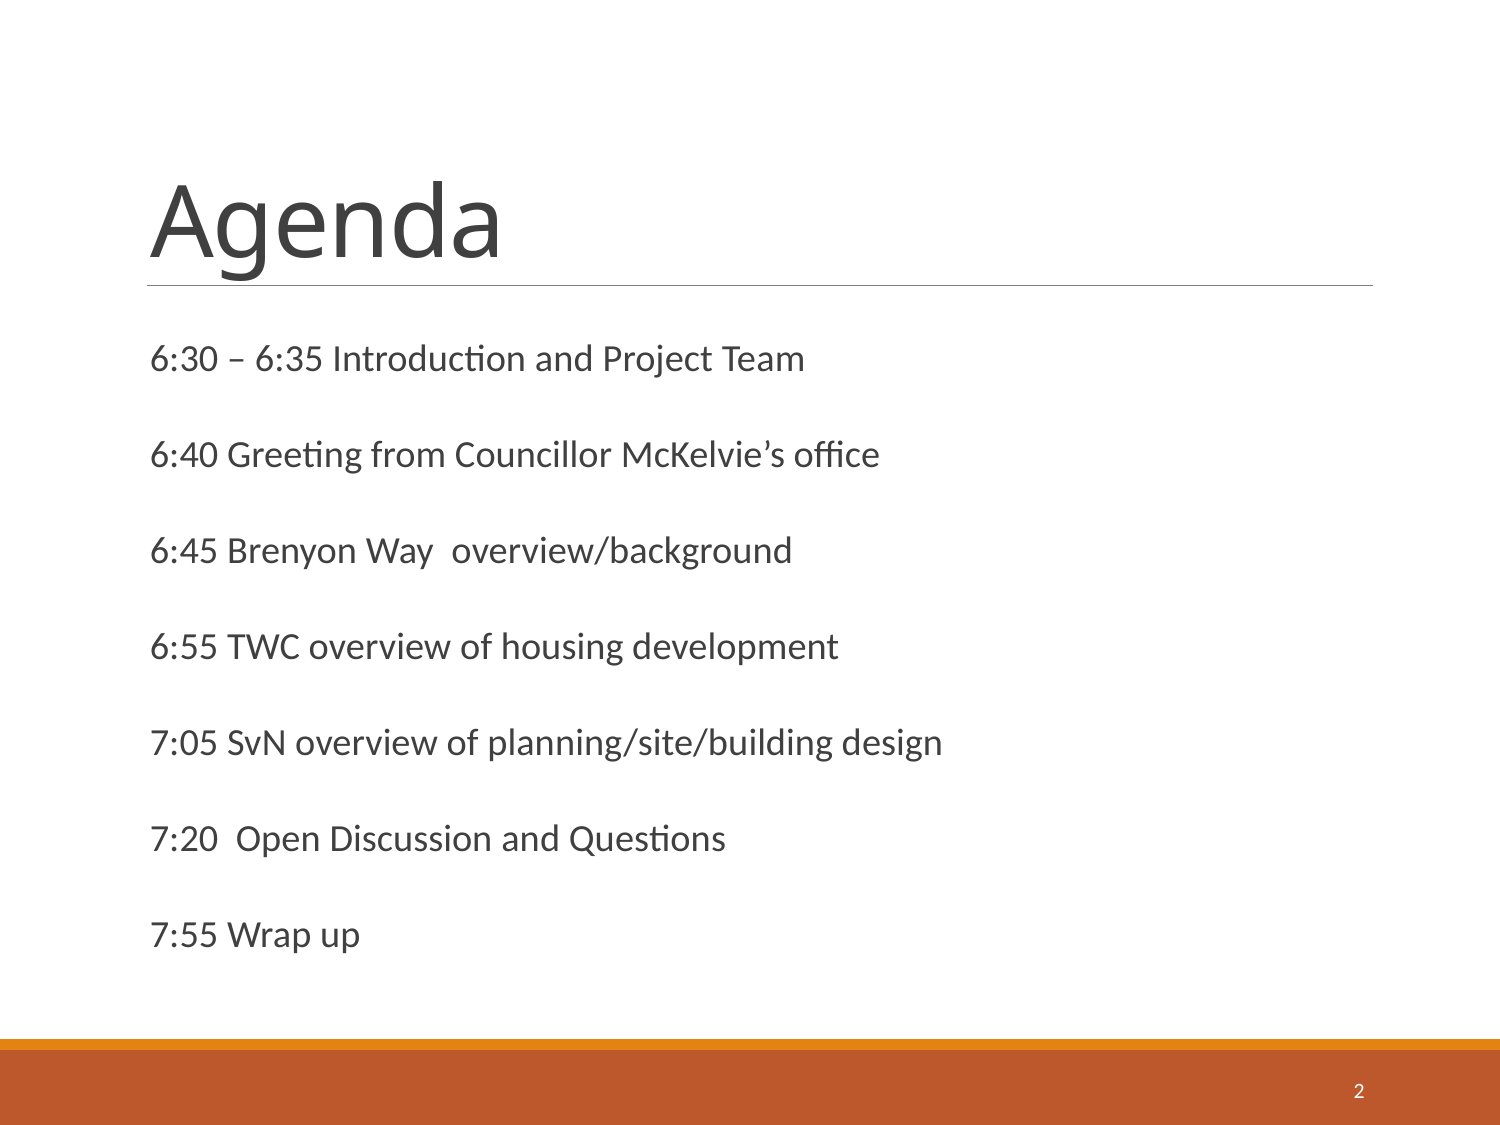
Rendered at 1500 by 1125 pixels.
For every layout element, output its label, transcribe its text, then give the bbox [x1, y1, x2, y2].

list 6:30 – 6:35 Introduction and Project Team 6:40 Greeting from Councillor McKelvie’s office 6:45 Brenyon Way overview/background 6:55 TWC overview of housing development 7:05 SvN overview of planning/site/building design 7:20 Open Discussion and Questions 7:55 Wrap up [135, 302, 1373, 963]
title Agenda [135, 47, 1373, 285]
slide_number 2 [1218, 1059, 1380, 1120]
